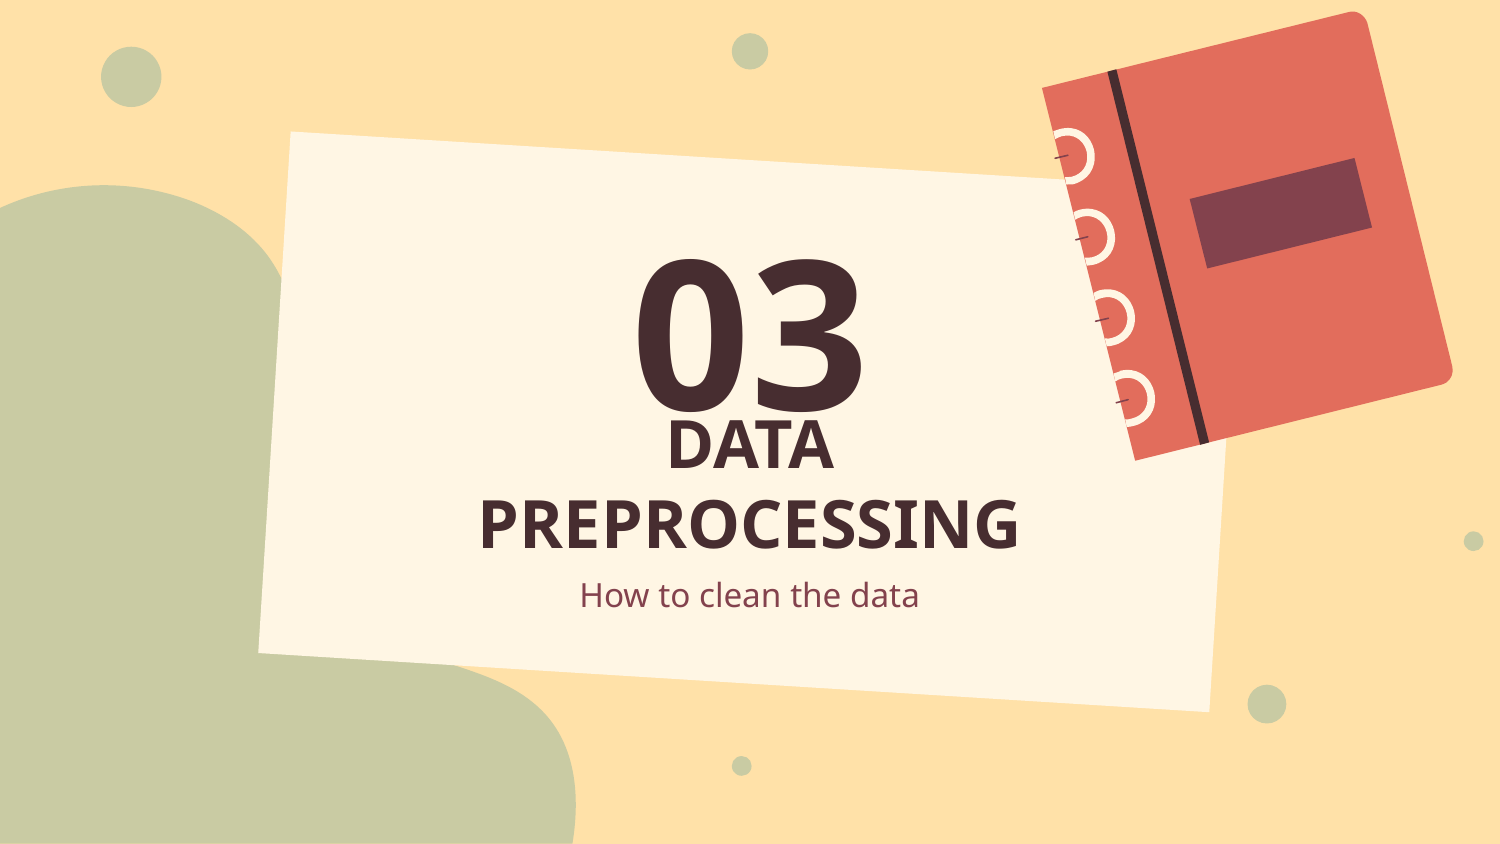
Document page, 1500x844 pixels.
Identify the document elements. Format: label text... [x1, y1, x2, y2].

title DATA PREPROCESSING [389, 435, 1111, 552]
text_box [258, 131, 1224, 713]
title 03 [389, 219, 1022, 435]
subtitle How to clean the data [389, 559, 1111, 632]
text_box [1027, 0, 1467, 469]
